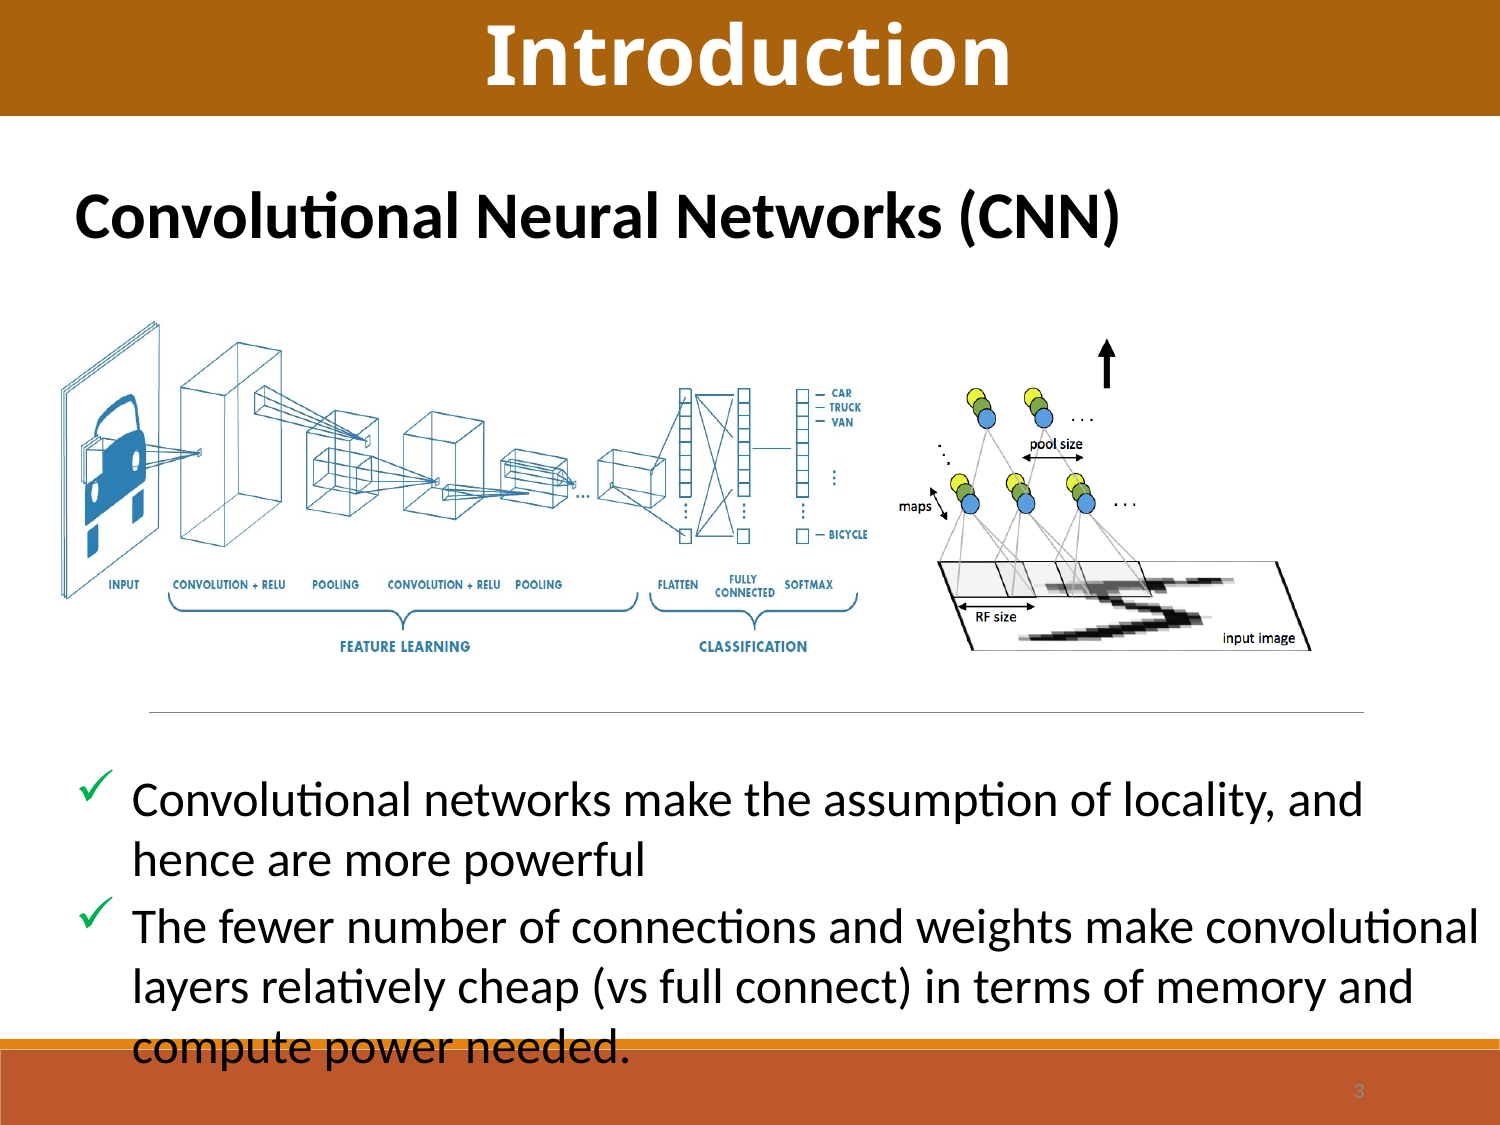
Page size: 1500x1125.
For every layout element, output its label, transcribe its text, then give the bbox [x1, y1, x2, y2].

text_box Introduction [0, 0, 1500, 110]
text_box The fewer number of connections and weights make convolutional layers relatively cheap (vs full connect) in terms of memory and compute power needed. [60, 895, 1498, 1082]
picture [893, 333, 1314, 654]
text_box Convolutional networks make the assumption of locality, and hence are more powerful [60, 759, 1498, 895]
slide_number 3 [1218, 1082, 1380, 1120]
text_box [1425, 110, 1500, 117]
text_box Convolutional Neural Networks (CNN) [60, 124, 1397, 260]
picture [60, 319, 868, 654]
text_box [31, 110, 1425, 189]
text_box [0, 110, 31, 117]
